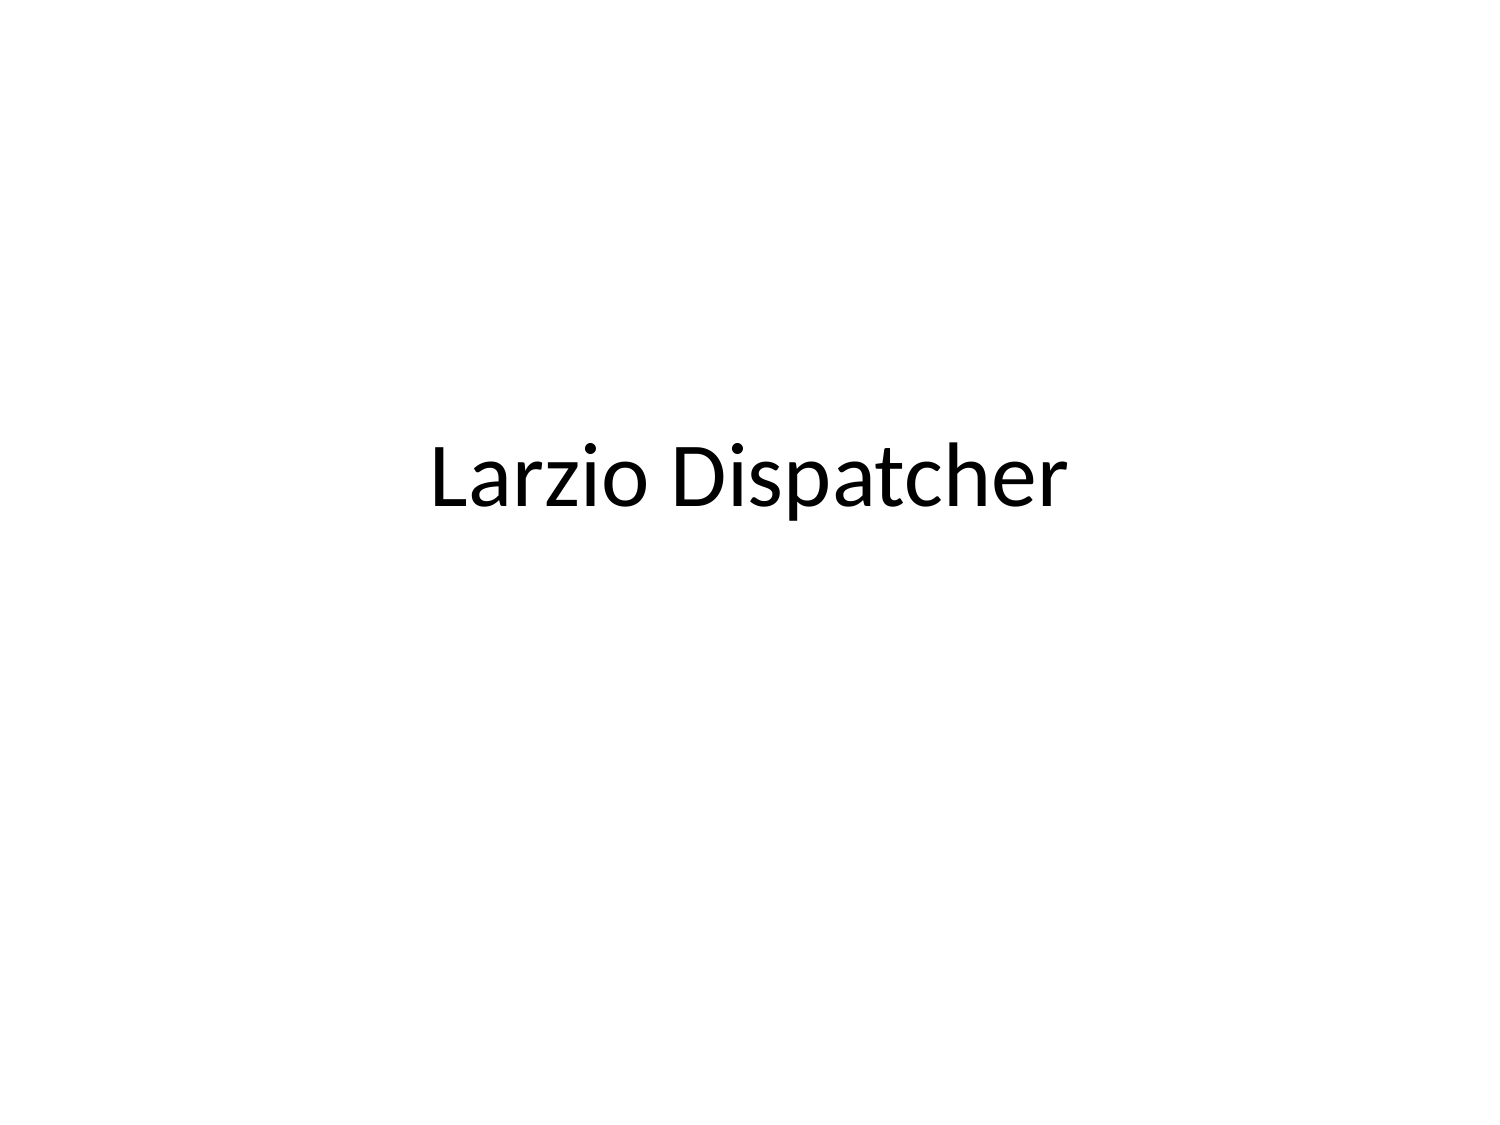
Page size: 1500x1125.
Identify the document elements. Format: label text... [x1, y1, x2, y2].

title Larzio Dispatcher [112, 349, 1388, 591]
